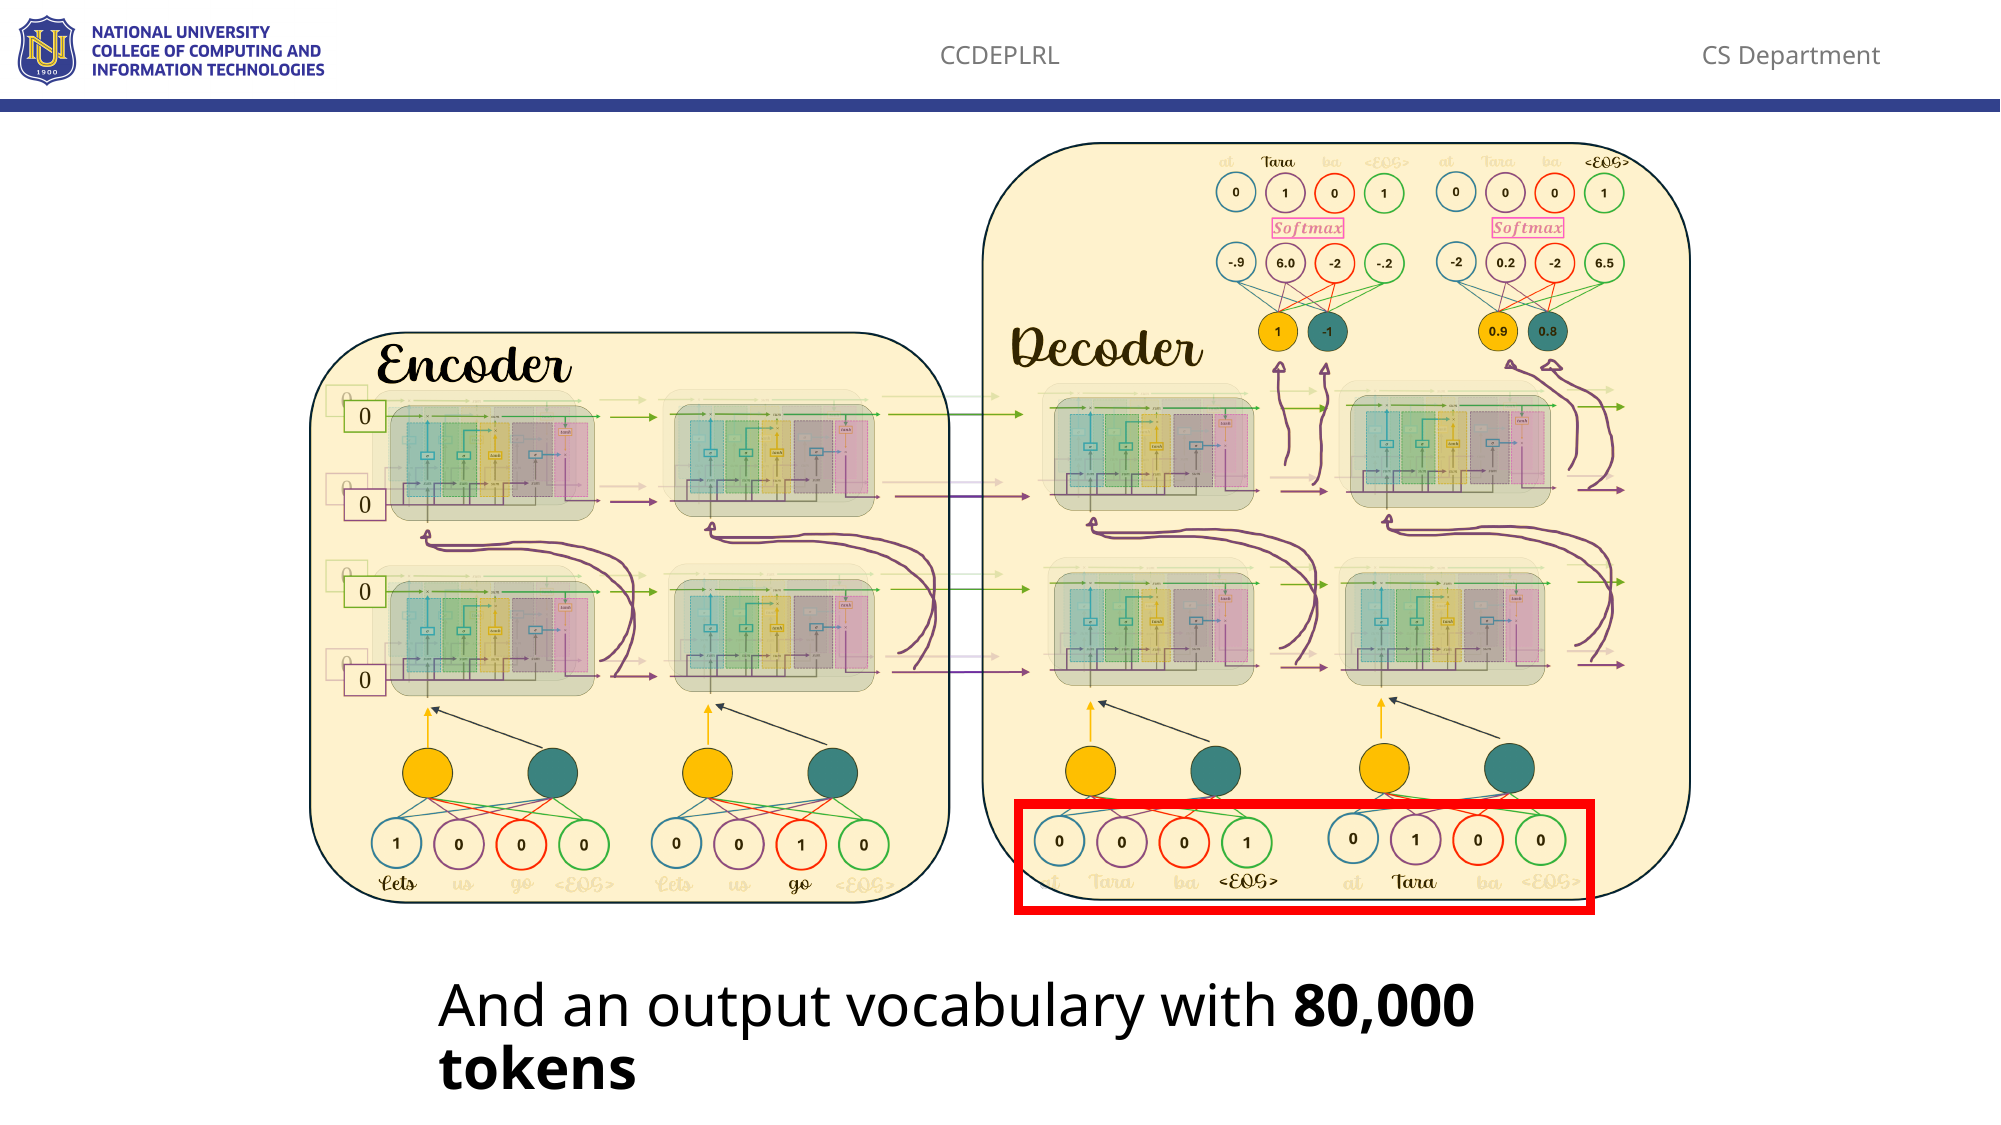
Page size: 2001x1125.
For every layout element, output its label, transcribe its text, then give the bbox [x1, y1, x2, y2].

picture [1588, 142, 1692, 260]
picture [0, 0, 337, 99]
text_box And an output vocabulary with 80,000 tokens [423, 968, 1614, 1125]
picture [308, 142, 1692, 912]
picture [312, 334, 947, 901]
